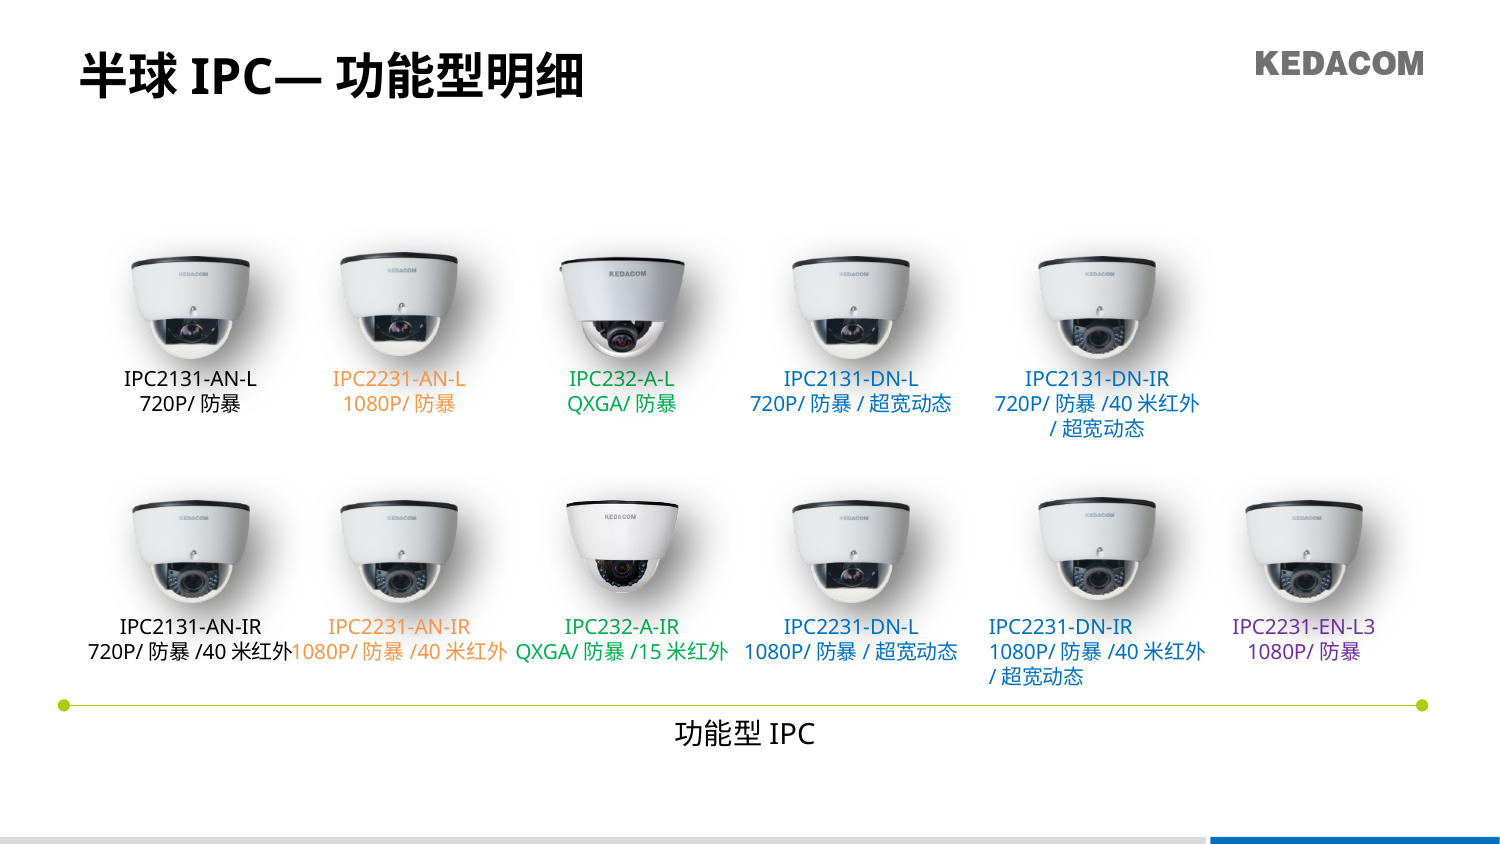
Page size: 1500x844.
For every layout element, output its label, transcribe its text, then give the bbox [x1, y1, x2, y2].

text_box IPC2231-DN-L 1080P/防暴/超宽动态 [744, 606, 973, 671]
picture [1038, 255, 1156, 359]
text_box IPC232-A-L QXGA/防暴 [552, 383, 692, 424]
text_box IPC2231-AN-IR 1080P/防暴/40米红外 [309, 606, 500, 671]
text_box IPC2231-EN-L3 1080P/防暴 [1221, 606, 1391, 671]
text_box IPC2231-AN-L 1080P/防暴 [318, 358, 481, 424]
text_box IPC2131-AN-IR 720P/防暴/40米红外 [73, 606, 309, 671]
picture [792, 255, 911, 359]
text_box 功能型IPC [659, 713, 845, 758]
picture [131, 500, 250, 603]
text_box IPC2131-AN-L 720P/防暴 [109, 358, 272, 424]
picture [340, 252, 459, 356]
picture [1245, 500, 1363, 603]
text_box IPC2131-DN-L 720P/防暴/超宽动态 [735, 358, 968, 424]
picture [559, 255, 685, 359]
picture [131, 255, 250, 359]
text_box IPC2231-DN-IR 1080P/防暴/40米红外 /超宽动态 [973, 606, 1221, 696]
picture [1038, 496, 1156, 600]
text_box IPC2131-DN-IR 720P/防暴/40米红外 /超宽动态 [979, 358, 1215, 449]
picture [792, 500, 911, 604]
text_box IPC232-A-IR QXGA/防暴/15米红外 [500, 606, 744, 671]
picture [340, 500, 459, 603]
picture [564, 499, 681, 593]
picture [1256, 51, 1423, 75]
title 半球IPC—功能型明细 [63, 43, 1116, 105]
